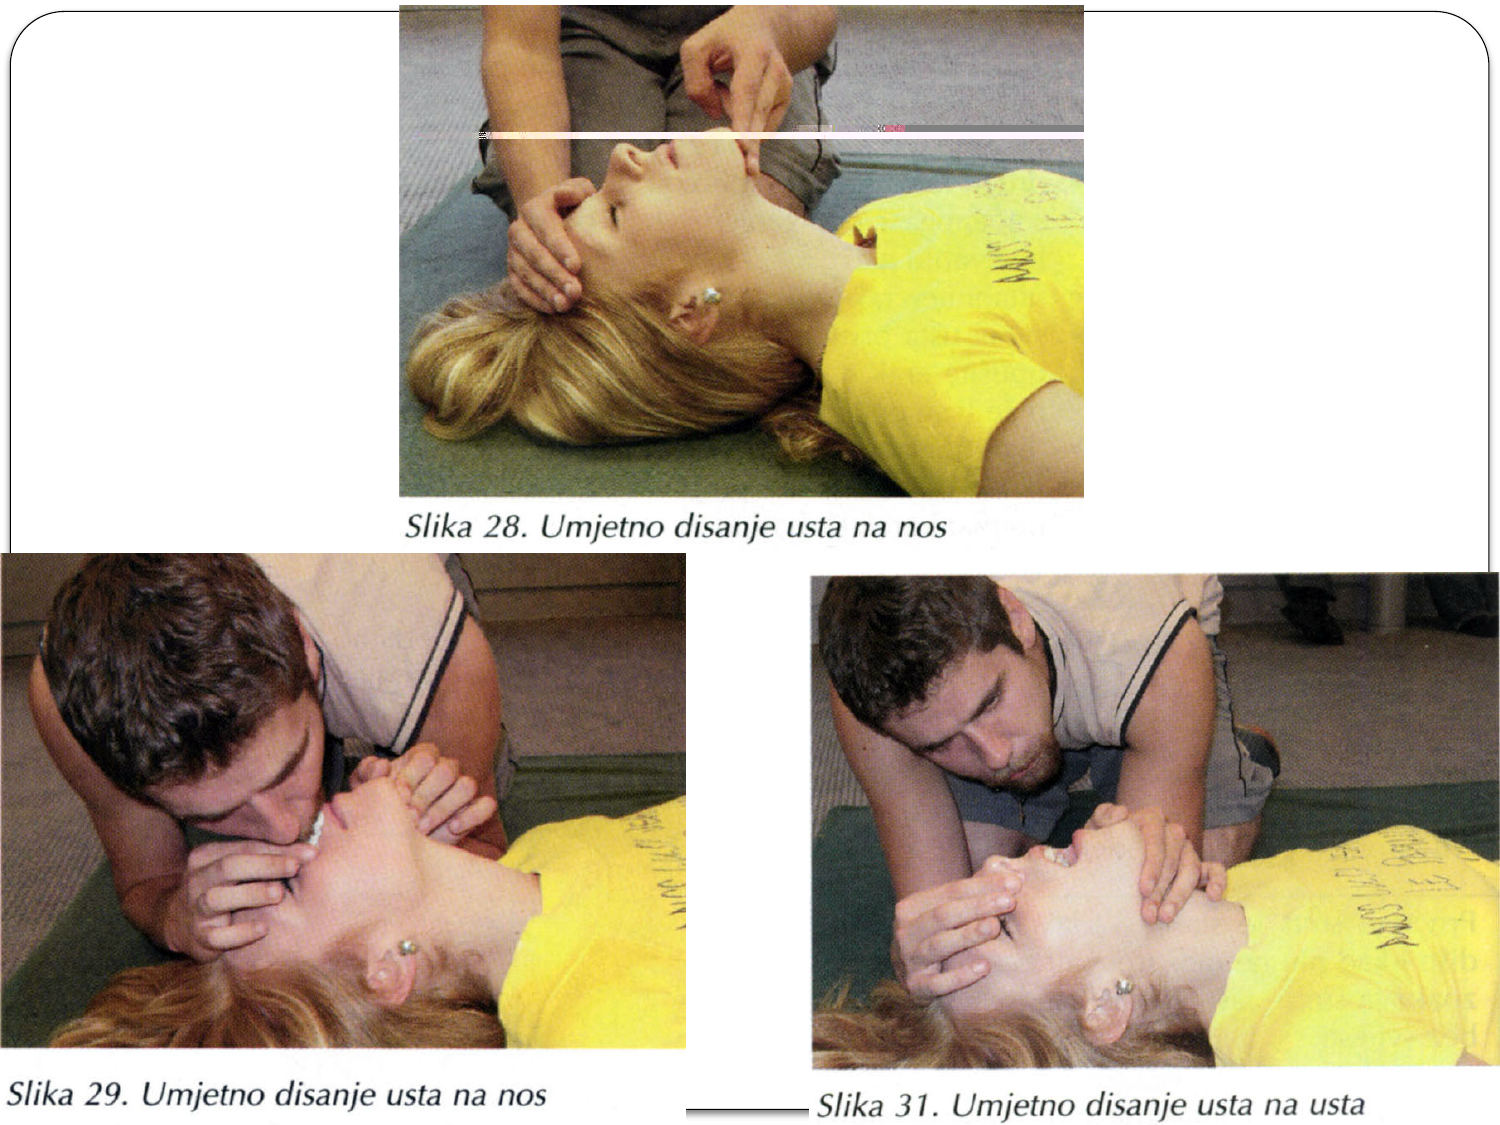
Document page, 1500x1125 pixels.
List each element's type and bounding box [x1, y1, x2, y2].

picture [0, 553, 686, 1125]
picture [808, 572, 1500, 1125]
picture [398, 5, 1084, 551]
